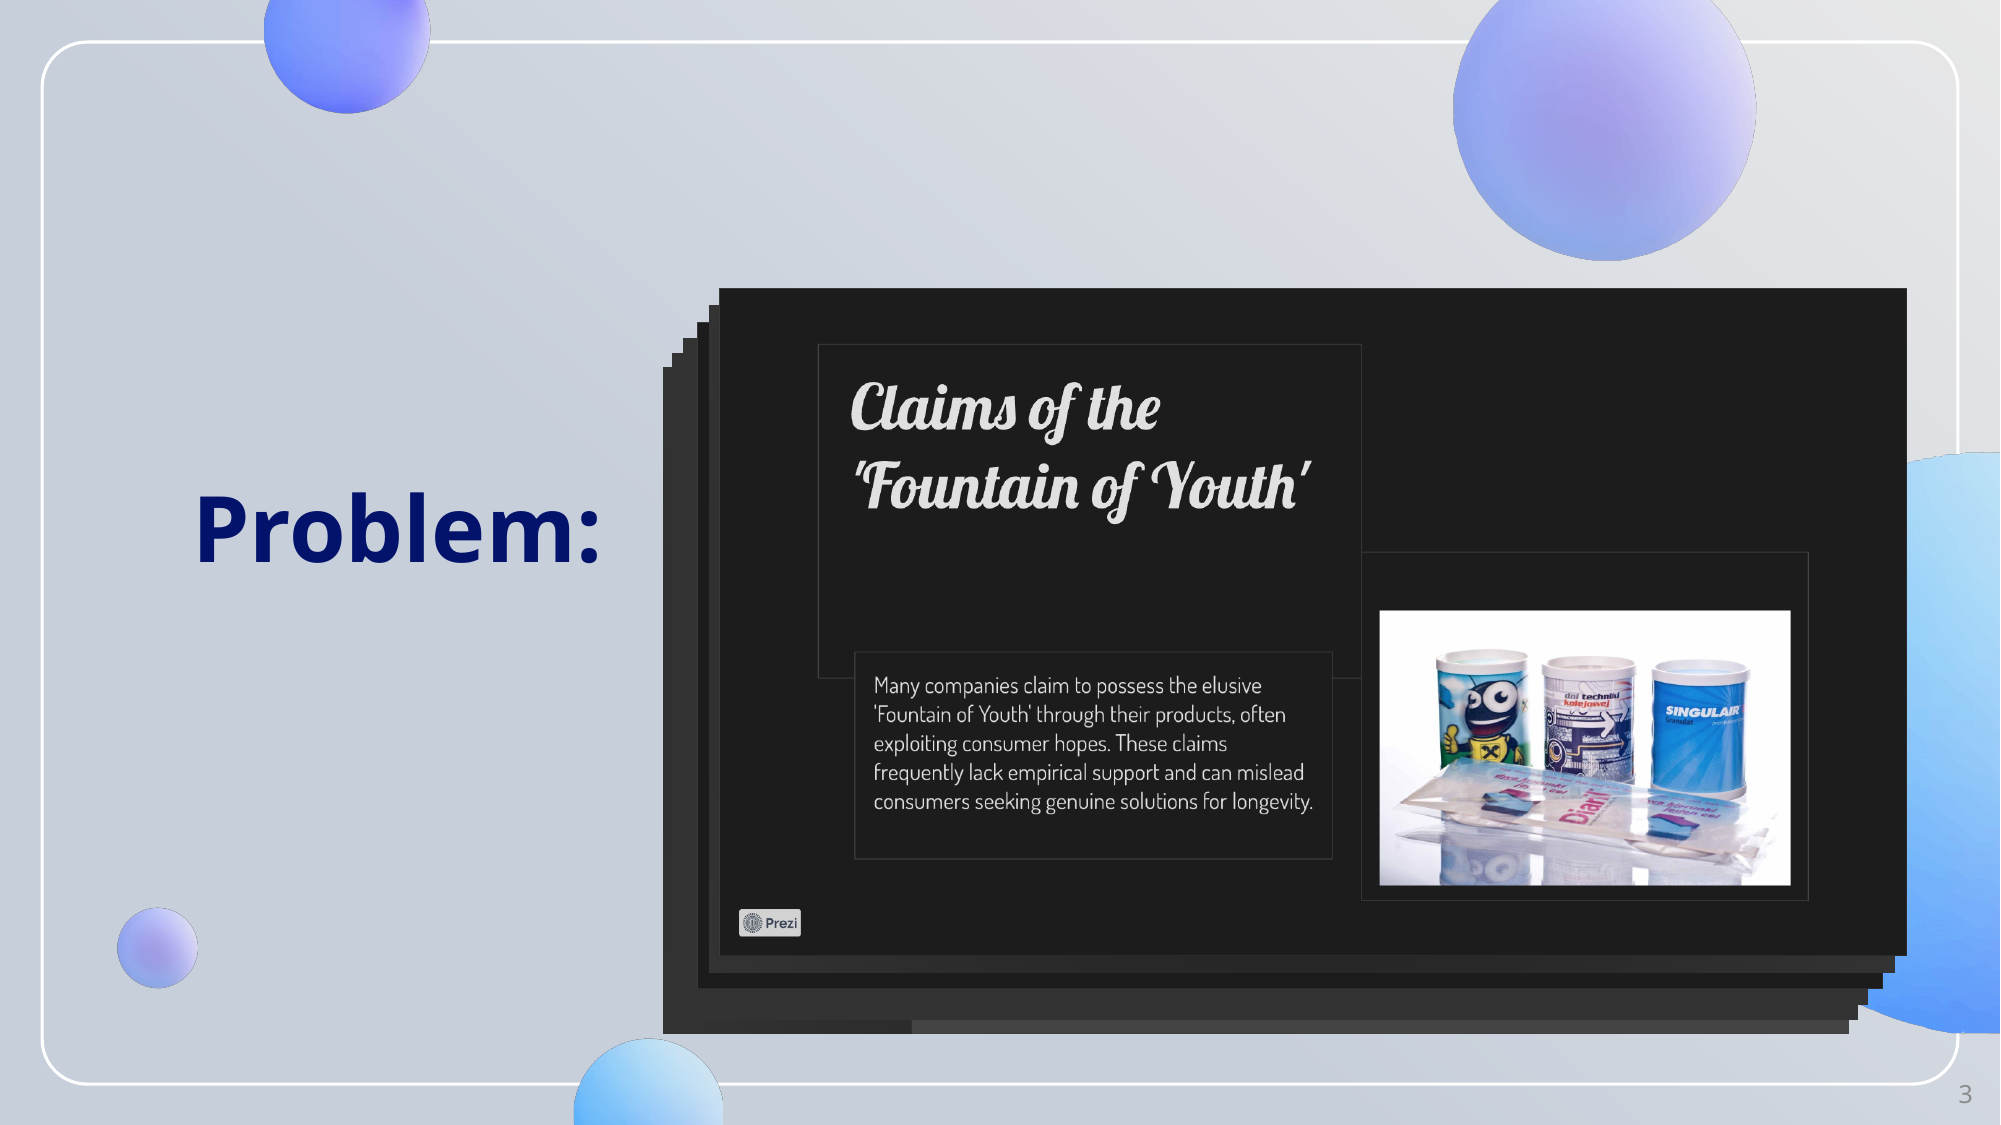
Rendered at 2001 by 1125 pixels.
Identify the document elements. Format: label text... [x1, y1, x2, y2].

title Problem: [176, 139, 819, 927]
slide_number 3 [1538, 1076, 1988, 1115]
picture [1452, 0, 1760, 264]
picture [117, 907, 199, 989]
picture [663, 288, 2000, 1038]
picture [262, 0, 433, 118]
picture [573, 1037, 723, 1125]
